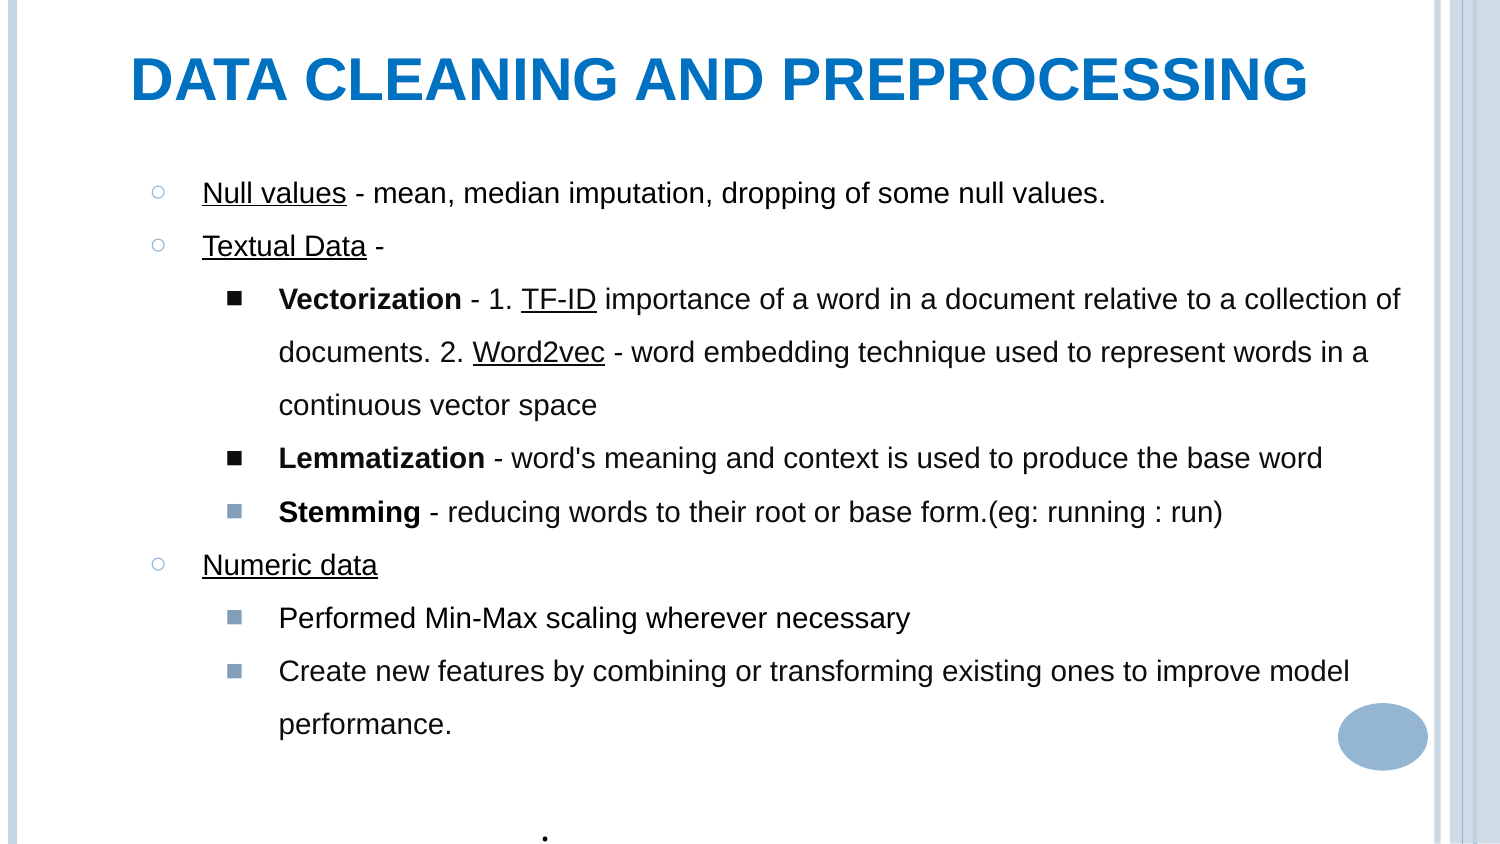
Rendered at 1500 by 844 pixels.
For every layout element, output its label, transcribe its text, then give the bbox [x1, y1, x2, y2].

title Data cleaning and Preprocessing [105, 7, 1336, 121]
text_box . [525, 796, 1175, 844]
list Null values - mean, median imputation, dropping of some null values. Textual Data - Vectorization - 1. TF-ID importance of a word in a document relative to a collection of documents. 2. Word2vec - word embedding technique used to represent words in a continuous vector space Lemmatization - word's meaning and context is used to produce the base word Stemming - reducing words to their root or base form.(eg: running : run) Numeric data Performed Min-Max scaling wherever necessary Create new features by combining or transforming existing ones to improve model performance. [35, 133, 1426, 797]
